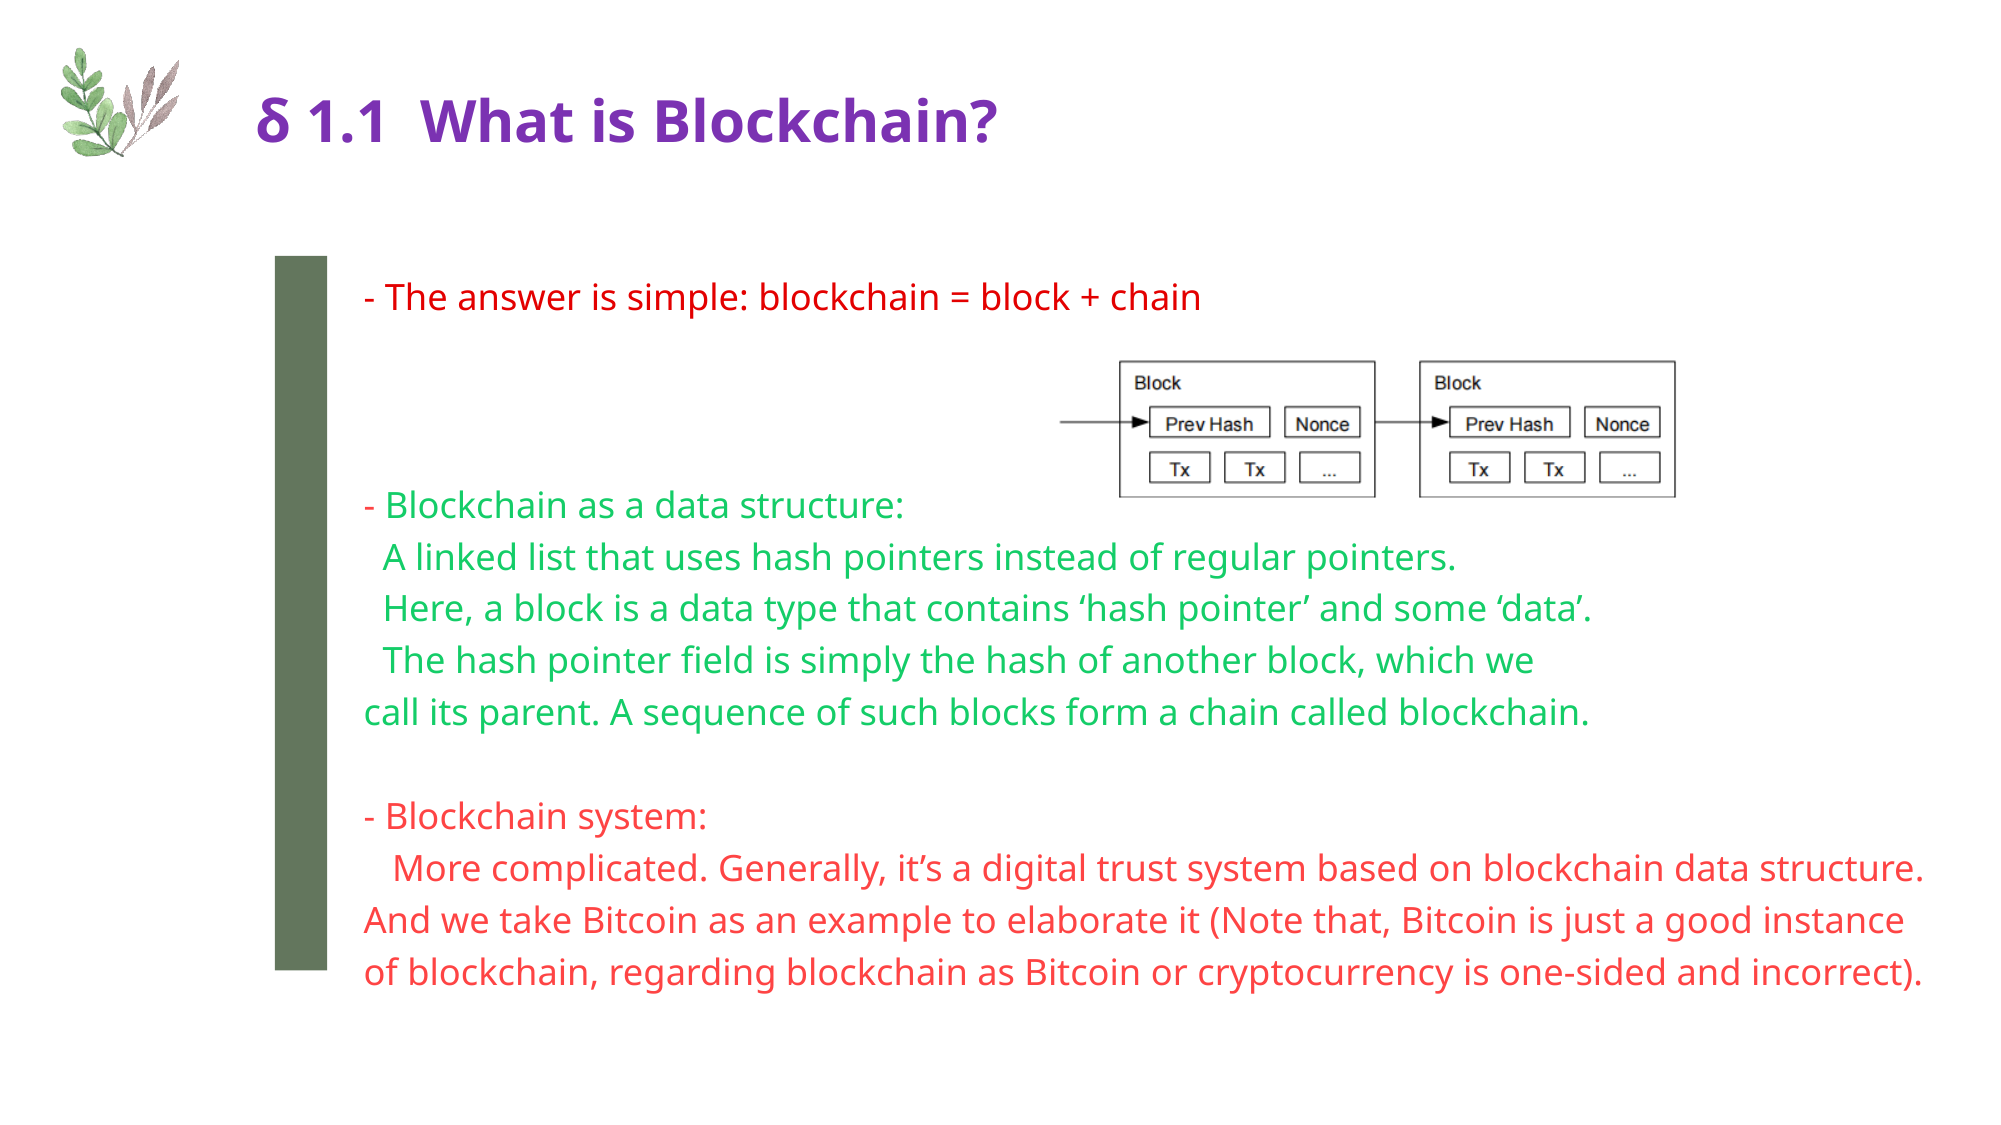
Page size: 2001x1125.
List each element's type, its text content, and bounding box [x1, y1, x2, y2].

picture [1038, 338, 1767, 504]
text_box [274, 237, 1951, 1021]
text_box δ 1.1 What is Blockchain? [240, 77, 1834, 162]
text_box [61, 46, 179, 160]
